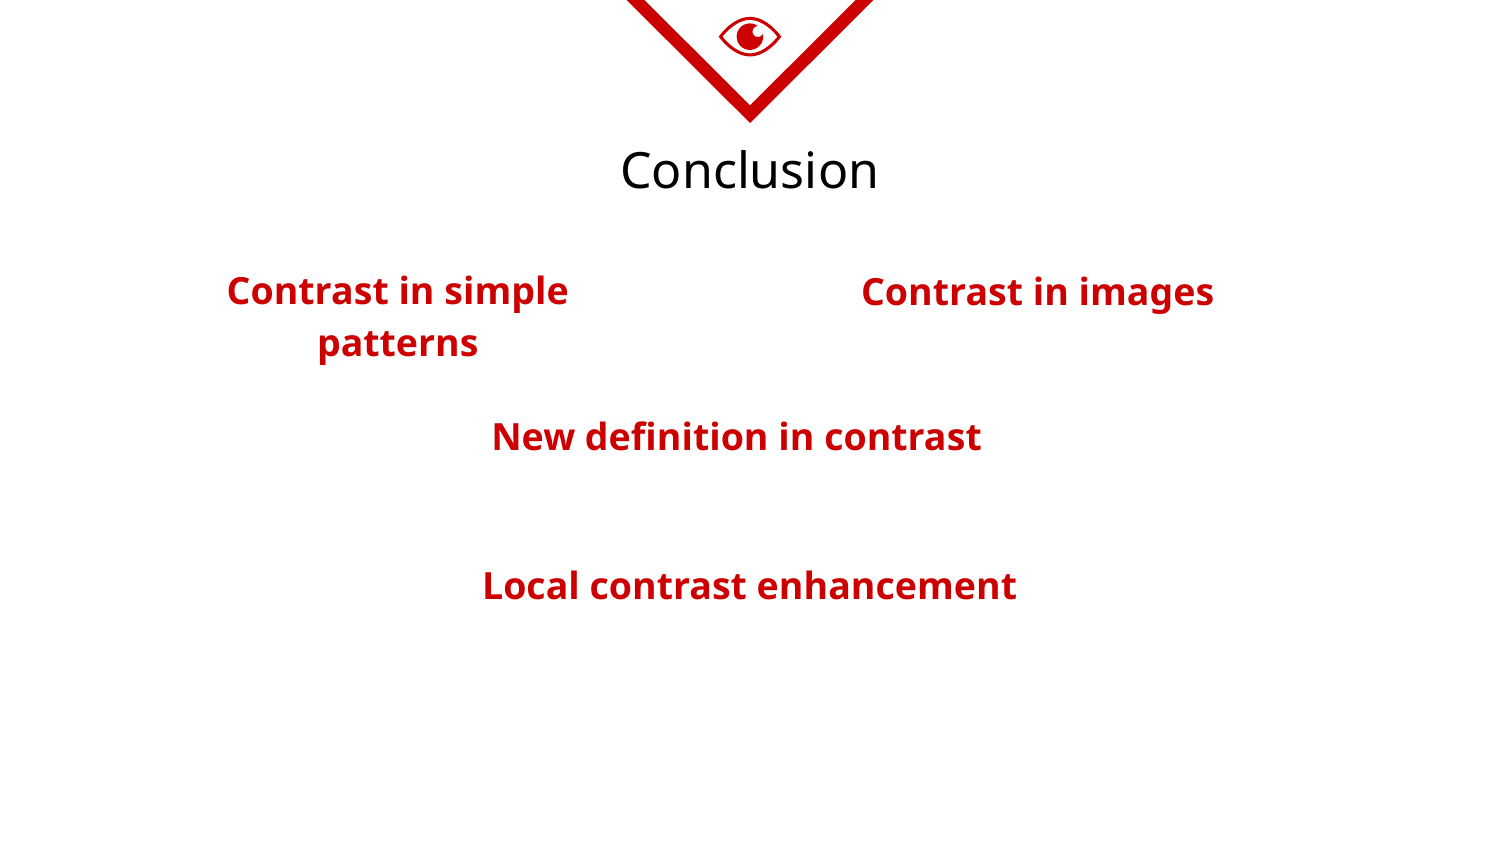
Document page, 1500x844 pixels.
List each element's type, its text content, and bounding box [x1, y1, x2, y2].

title Conclusion [169, 123, 1331, 212]
list Contrast in images [826, 246, 1250, 358]
list Contrast in simple patterns [142, 245, 654, 349]
list New definition in contrast [467, 391, 1007, 539]
text_box Local contrast enhancement [430, 539, 1070, 688]
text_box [718, 16, 782, 57]
